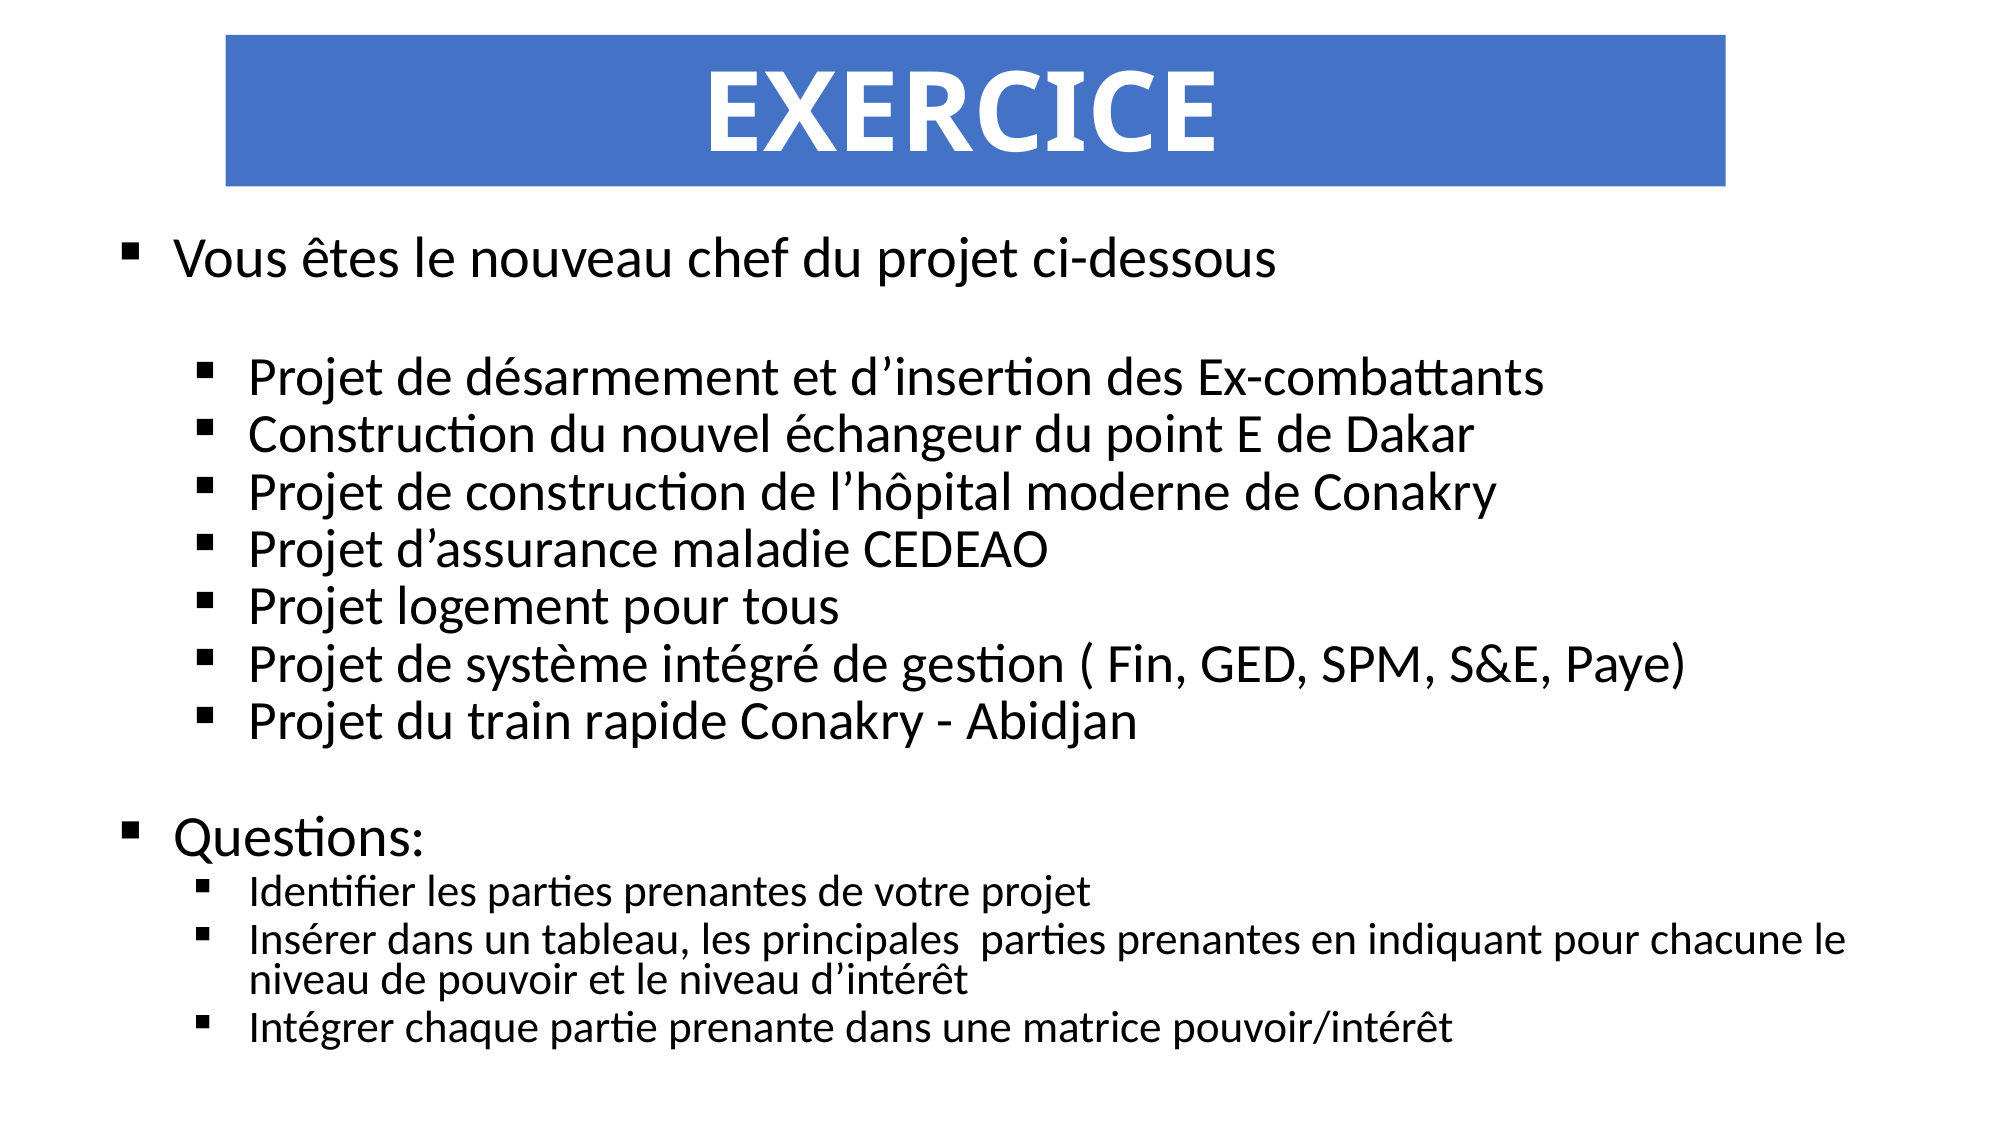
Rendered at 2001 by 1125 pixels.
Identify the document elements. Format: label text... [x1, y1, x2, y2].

title EXERCICE [225, 34, 1726, 187]
subtitle Vous êtes le nouveau chef du projet ci-dessous Projet de désarmement et d’insertion des Ex-combattants Construction du nouvel échangeur du point E de Dakar Projet de construction de l’hôpital moderne de Conakry Projet d’assurance maladie CEDEAO Projet logement pour tous Projet de système intégré de gestion ( Fin, GED, SPM, S&E, Paye) Projet du train rapide Conakry - Abidjan Questions: Identifier les parties prenantes de votre projet Insérer dans un tableau, les principales parties prenantes en indiquant pour chacune le niveau de pouvoir et le niveau d’intérêt Intégrer chaque partie prenante dans une matrice pouvoir/intérêt [27, 228, 1982, 1064]
